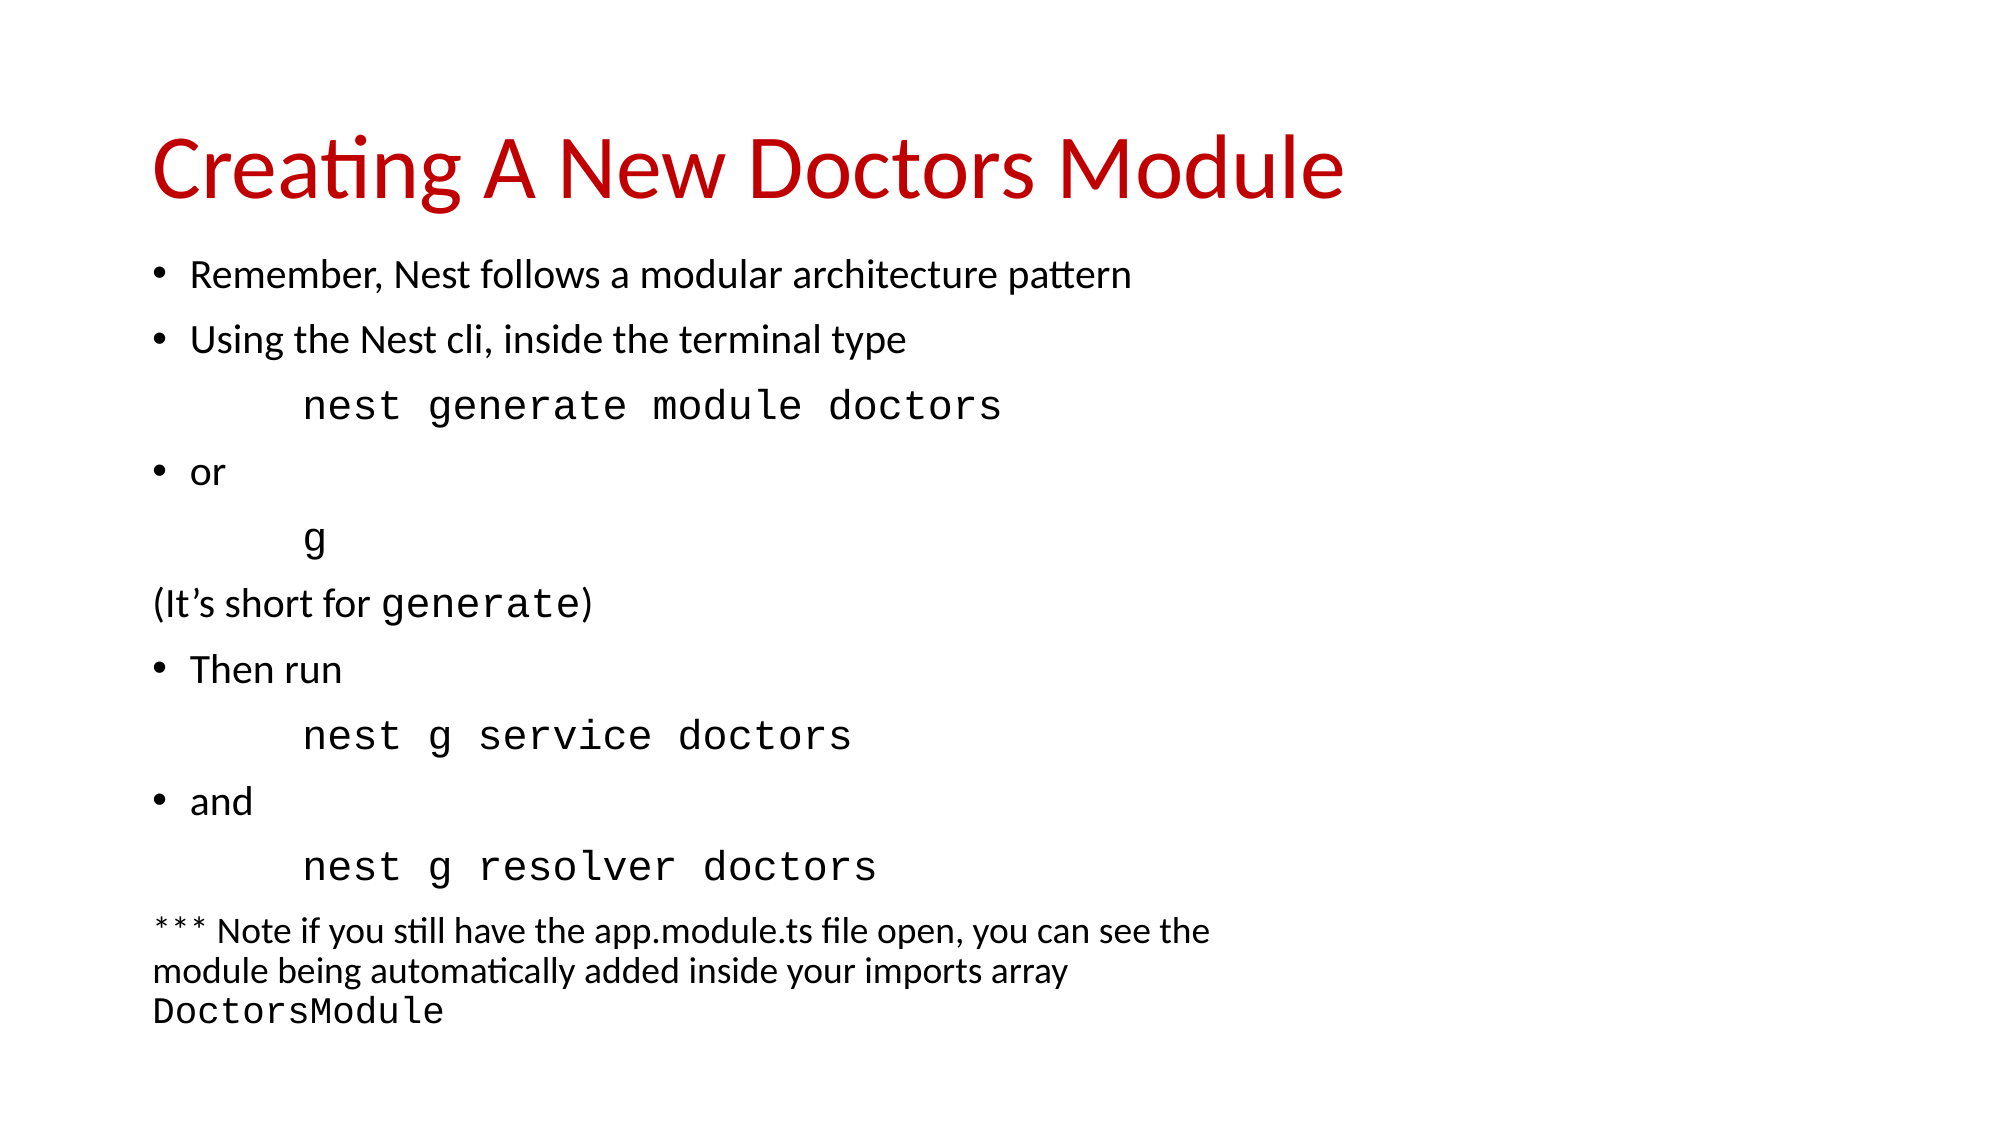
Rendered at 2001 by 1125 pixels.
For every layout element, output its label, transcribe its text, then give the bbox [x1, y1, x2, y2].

title Creating A New Doctors Module [137, 59, 1863, 278]
list Remember, Nest follows a modular architecture pattern Using the Nest cli, inside the terminal type nest generate module doctors or g (It’s short for generate) Then run nest g service doctors and nest g resolver doctors *** Note if you still have the app.module.ts file open, you can see the module being automatically added inside your imports array DoctorsModule [137, 244, 1227, 886]
